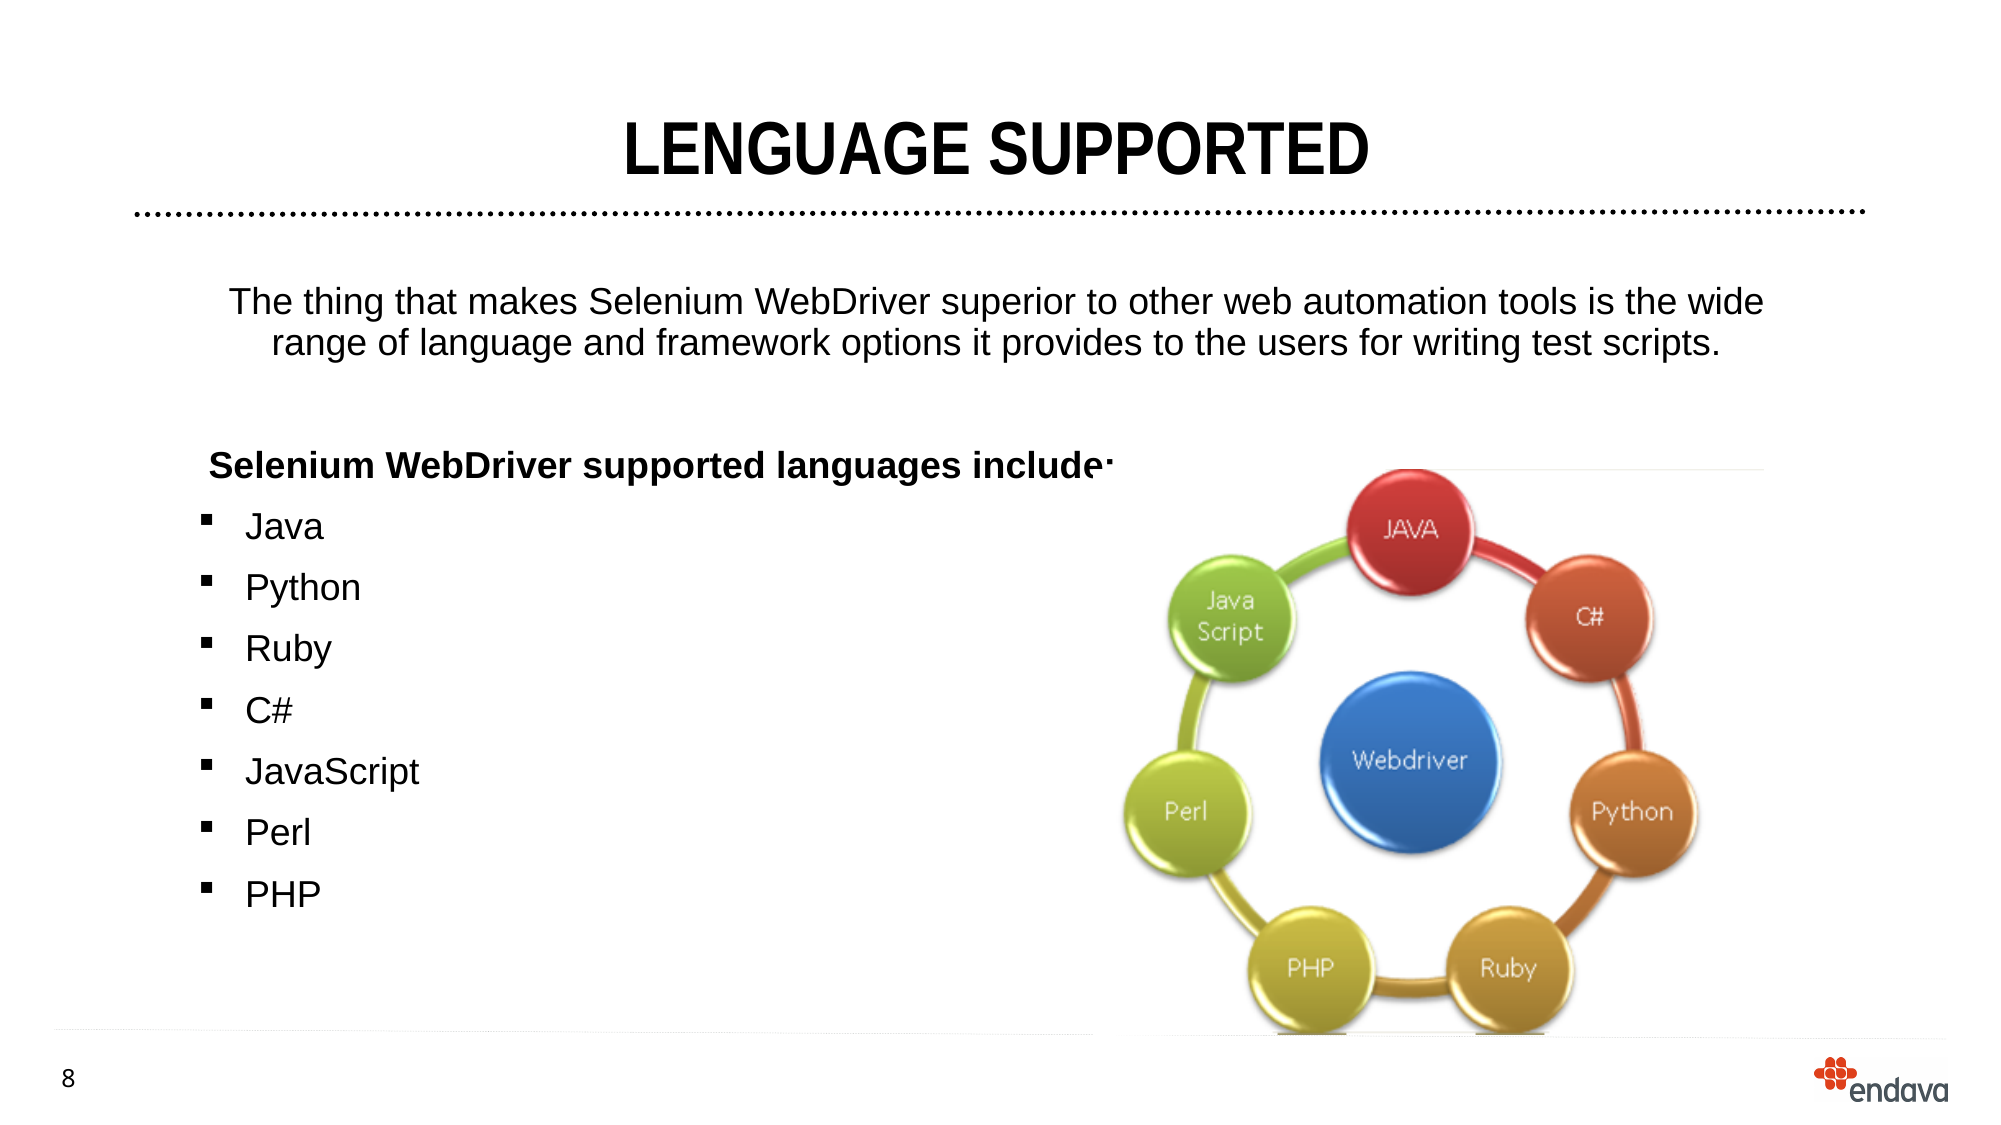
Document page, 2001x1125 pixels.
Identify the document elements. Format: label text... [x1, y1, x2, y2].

picture [1814, 1057, 1948, 1102]
title Lenguage Supported [198, 26, 1812, 195]
picture [1093, 469, 1764, 1035]
list The thing that makes Selenium WebDriver superior to other web automation tools is the wide range of language and framework options it provides to the users for writing test scripts. Selenium WebDriver supported languages include: Java Python Ruby C# JavaScript Perl PHP [198, 275, 1811, 991]
